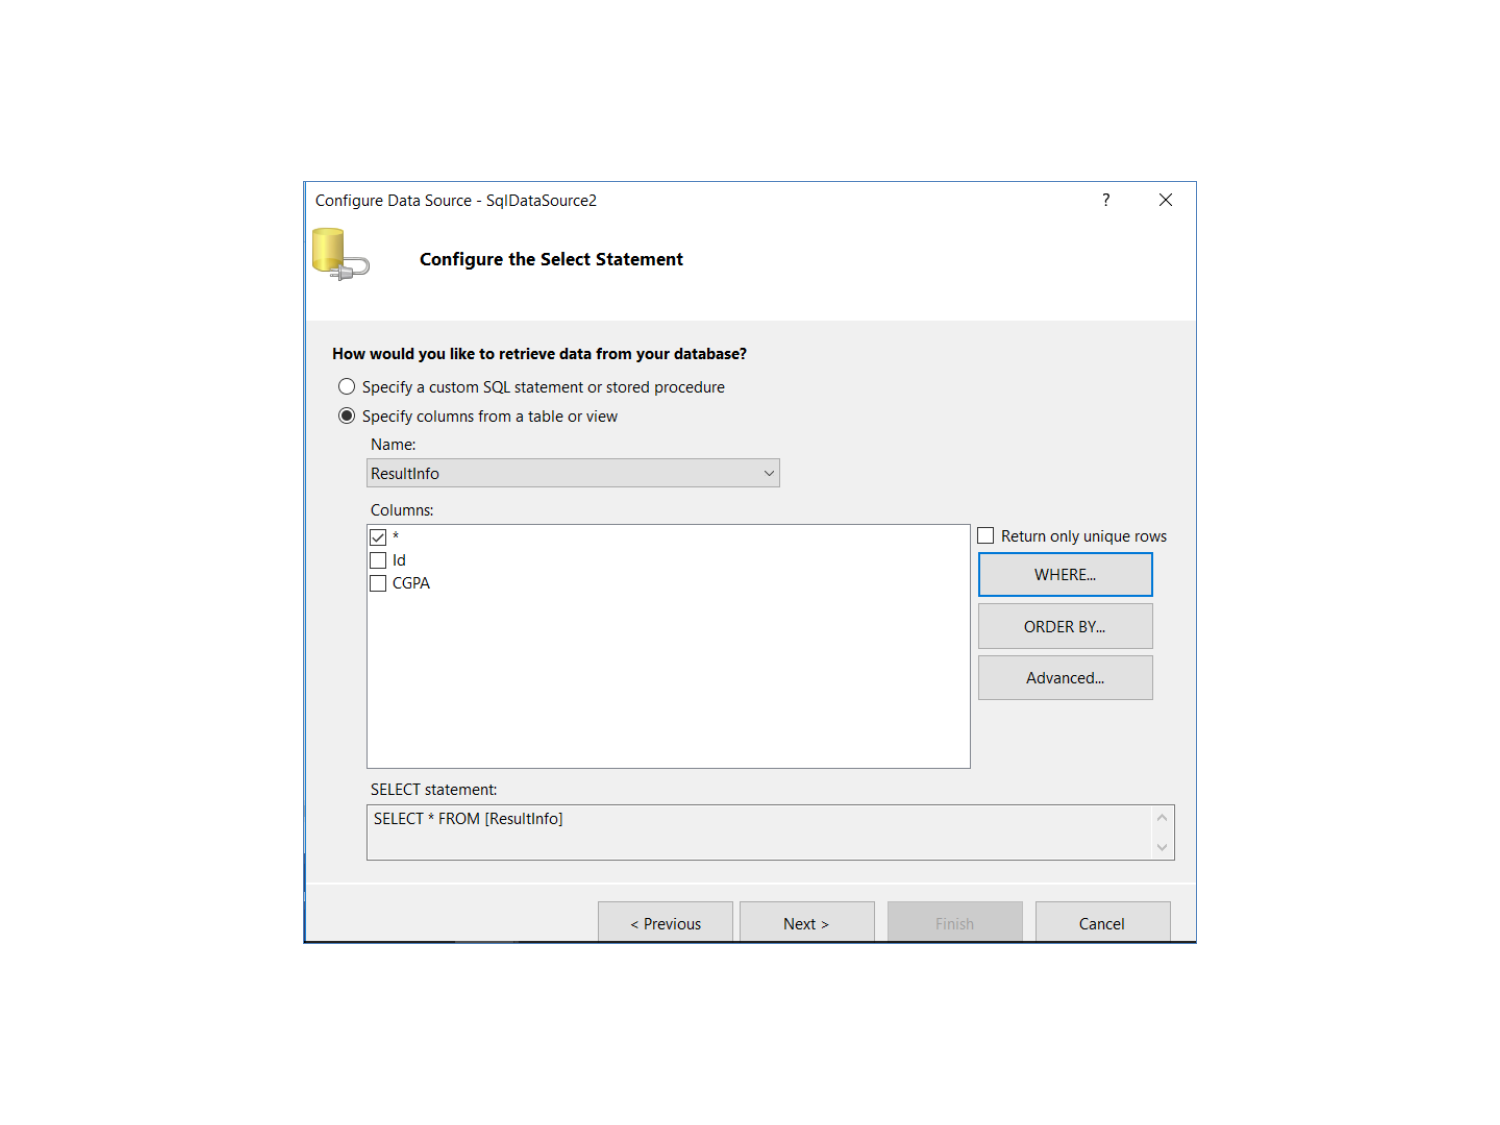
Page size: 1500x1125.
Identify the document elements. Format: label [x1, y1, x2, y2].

picture [303, 181, 1197, 943]
